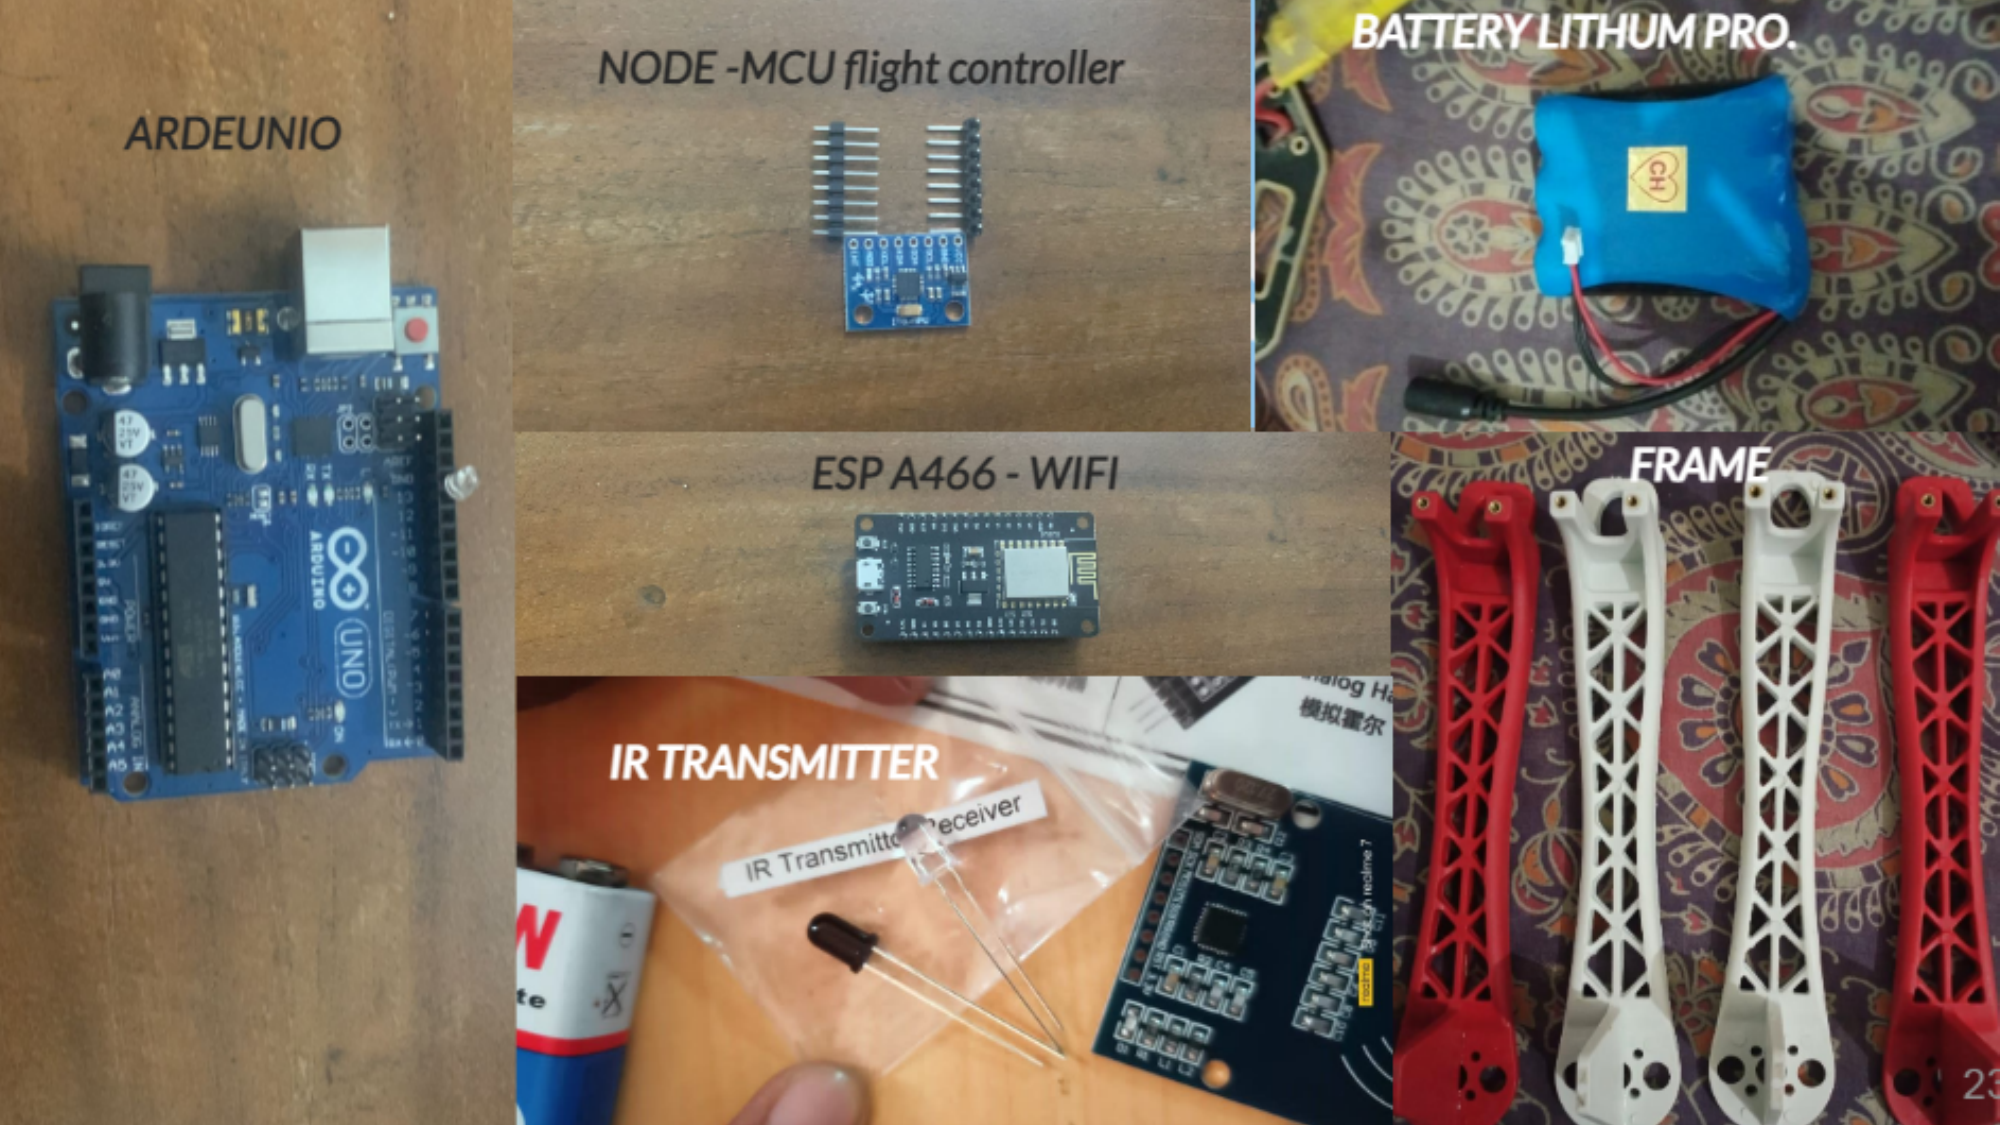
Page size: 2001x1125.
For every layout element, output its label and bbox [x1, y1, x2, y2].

list [0, 0, 2000, 1125]
